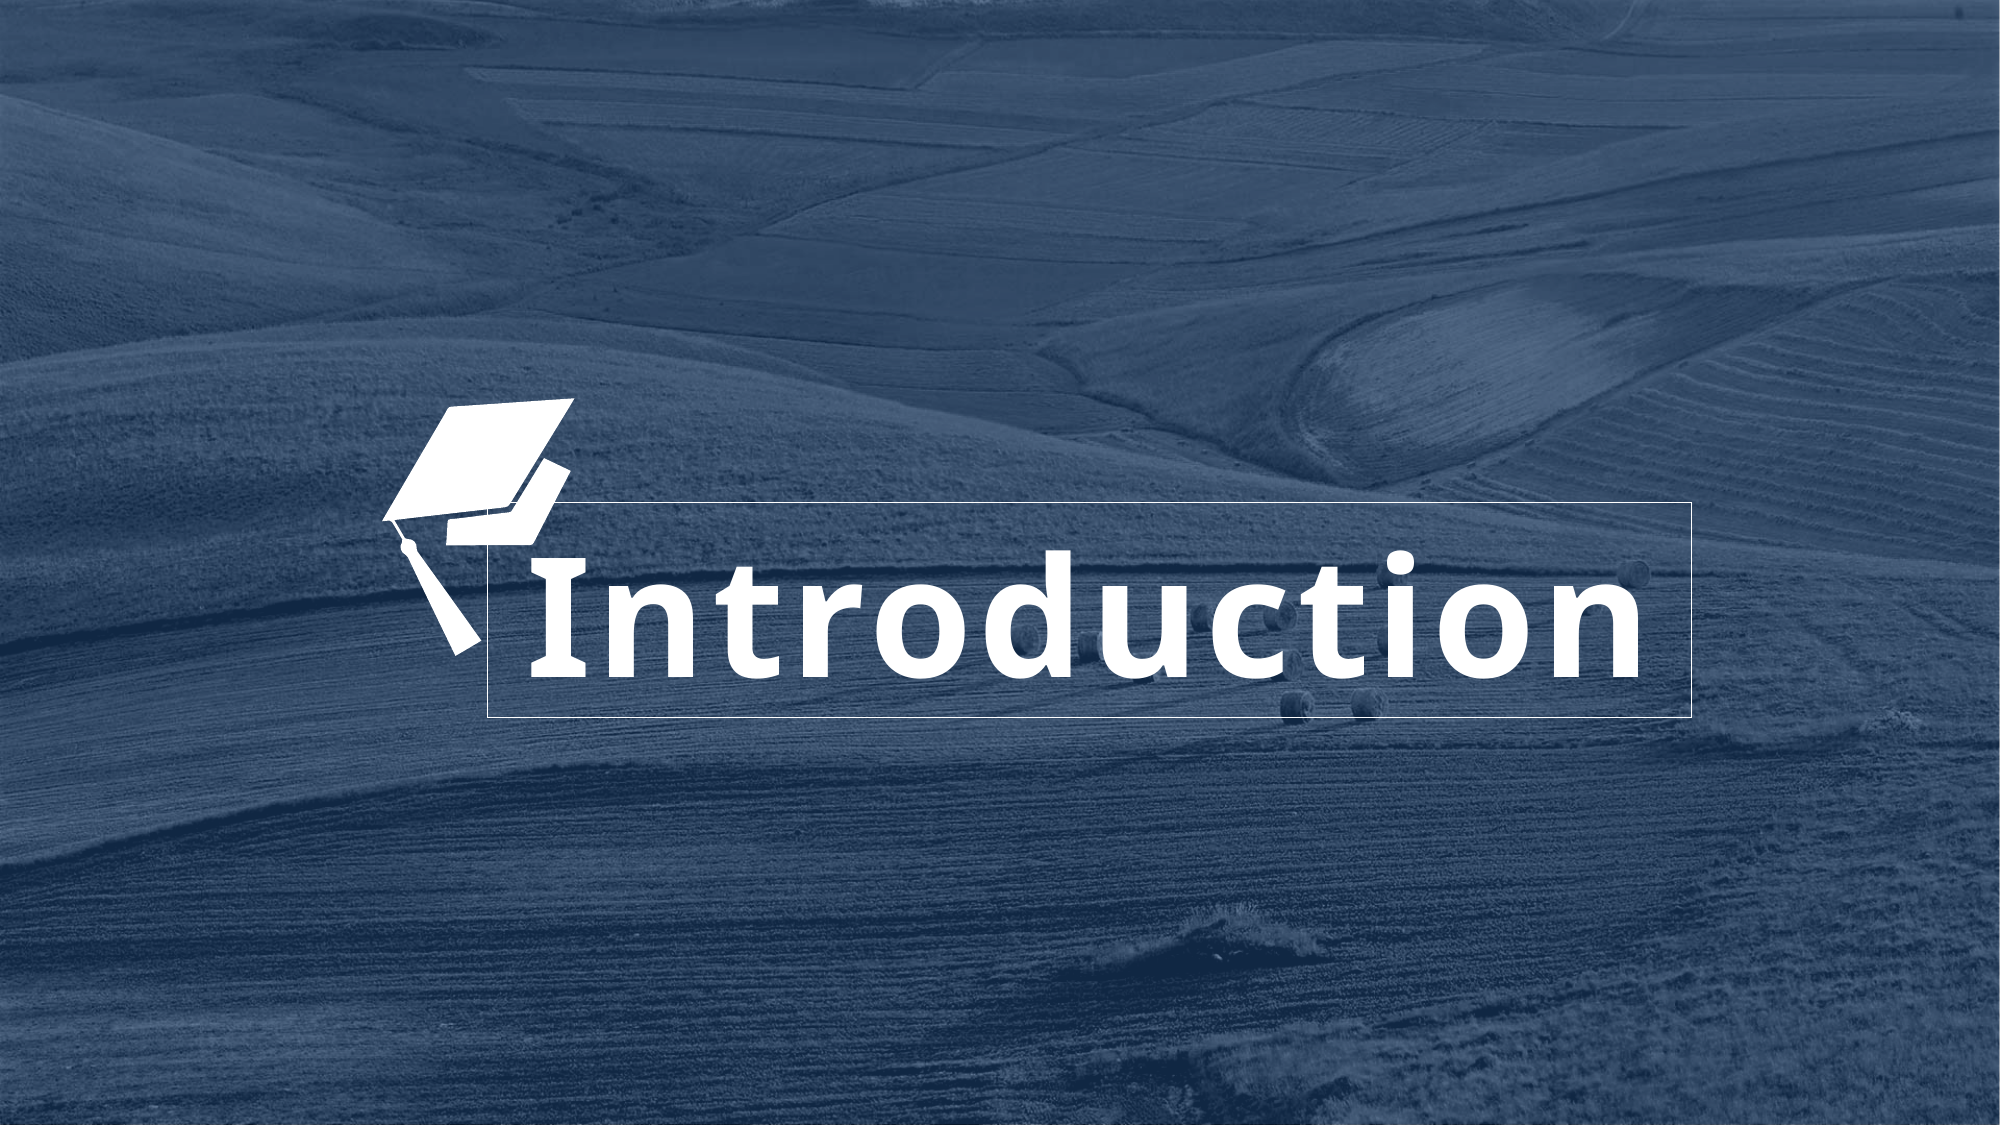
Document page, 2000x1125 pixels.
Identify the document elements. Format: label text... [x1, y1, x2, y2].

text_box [383, 393, 618, 612]
text_box Introduction [487, 502, 1692, 718]
